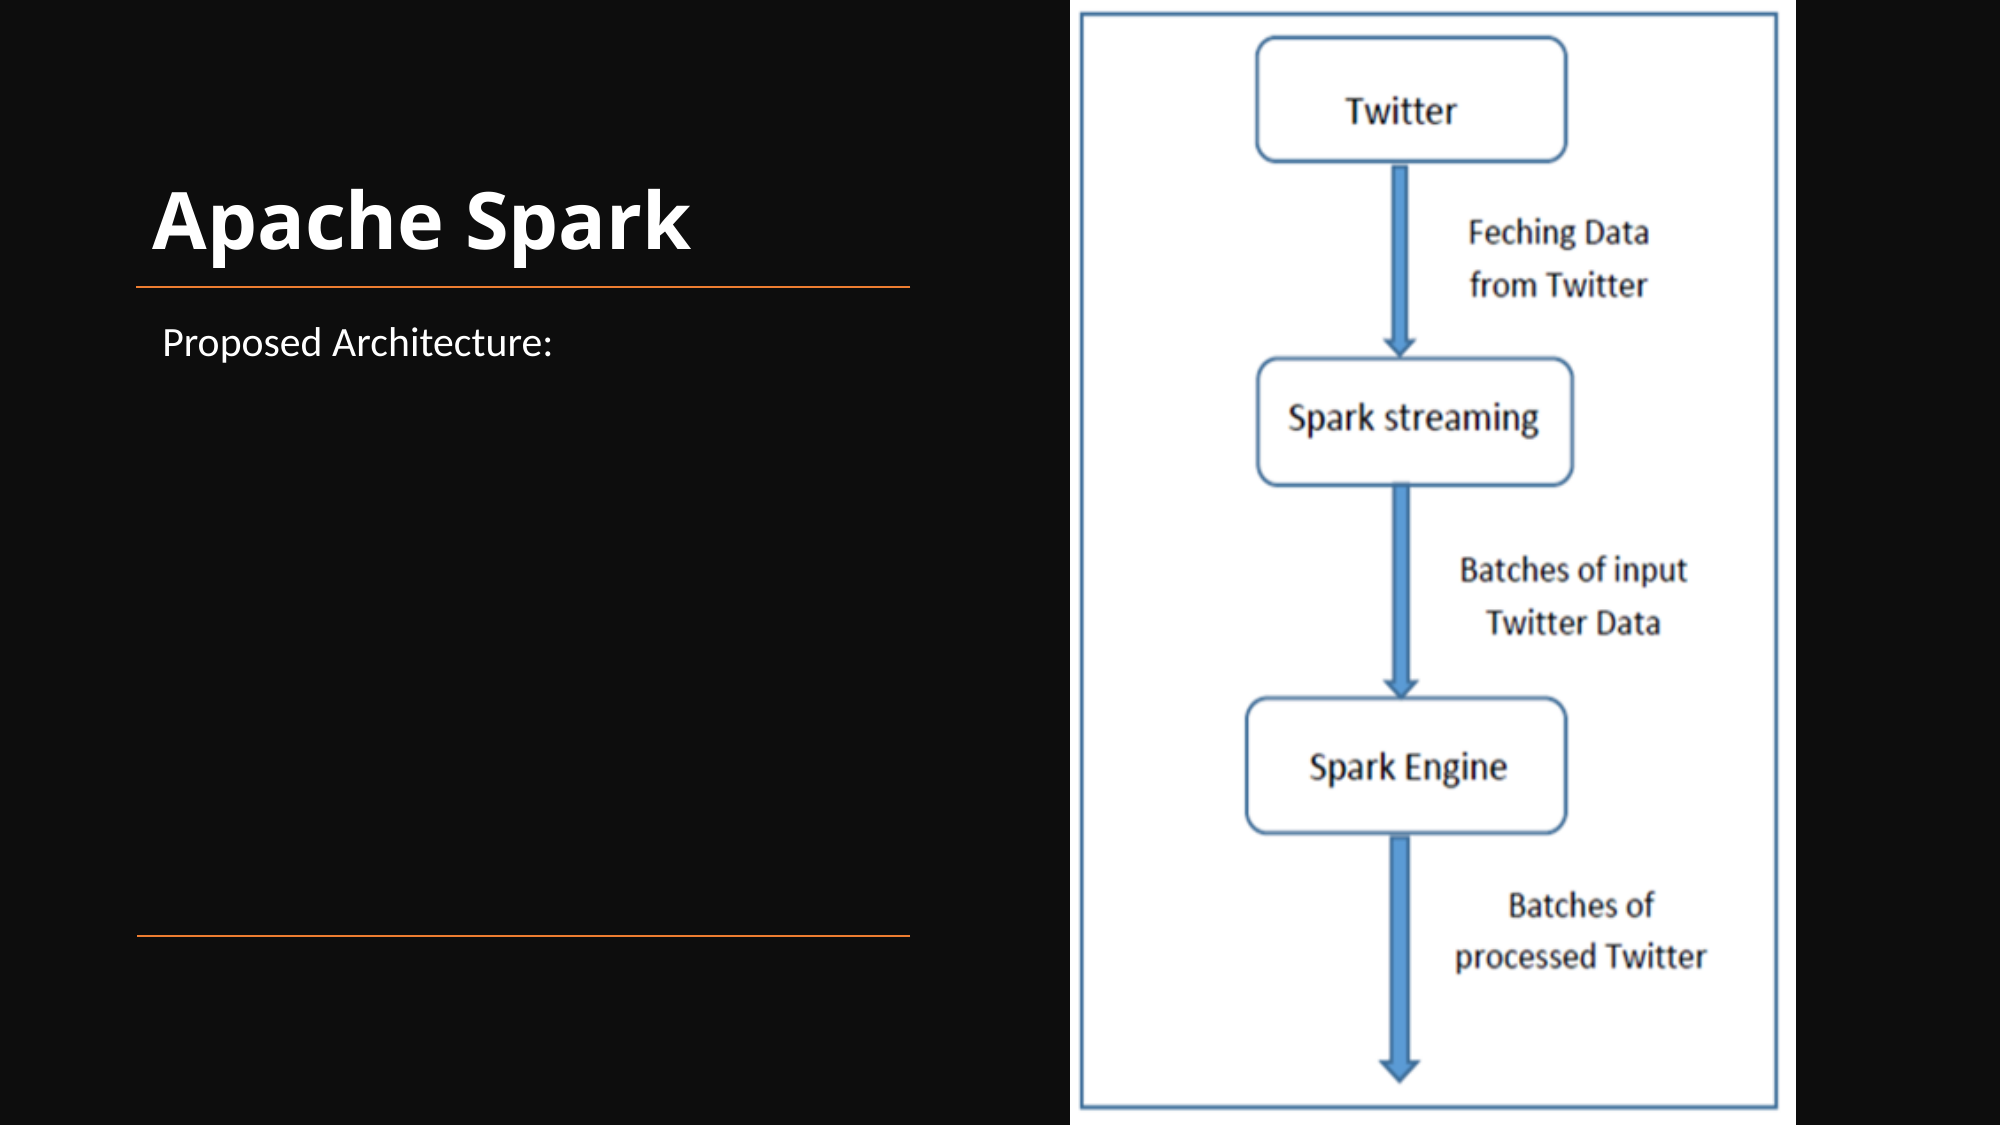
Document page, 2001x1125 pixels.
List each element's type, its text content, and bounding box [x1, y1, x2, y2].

list Proposed Architecture: [147, 313, 900, 912]
text_box [0, 0, 1070, 1125]
picture [1070, 0, 1797, 1125]
title Apache Spark [137, 73, 910, 275]
text_box [1797, 0, 2000, 1125]
